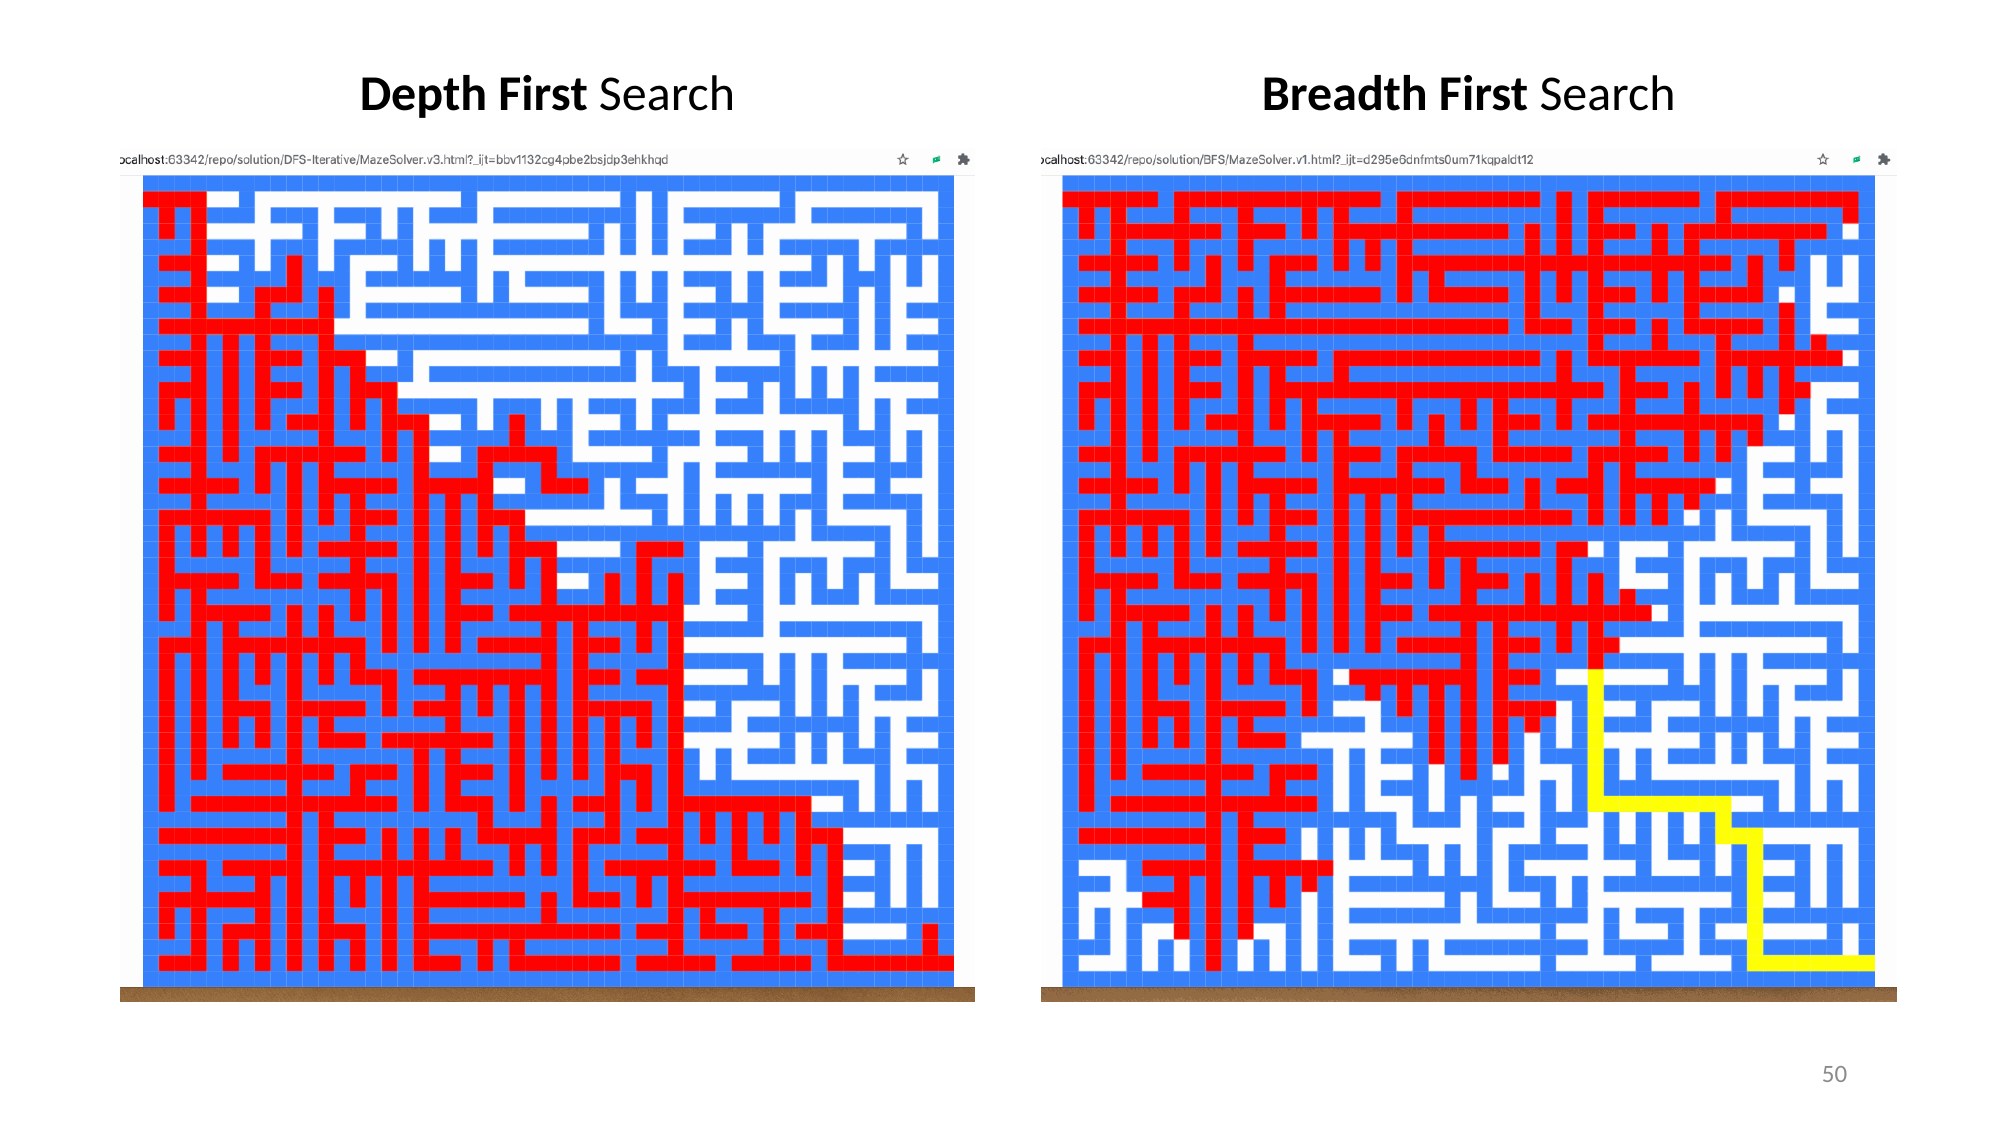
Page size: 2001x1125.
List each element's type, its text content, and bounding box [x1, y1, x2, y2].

text_box Breadth First Search [1247, 53, 1691, 129]
text_box Depth First Search [344, 53, 751, 129]
picture [1041, 148, 1897, 1002]
slide_number 50 [1412, 1042, 1863, 1103]
picture [120, 148, 975, 1002]
